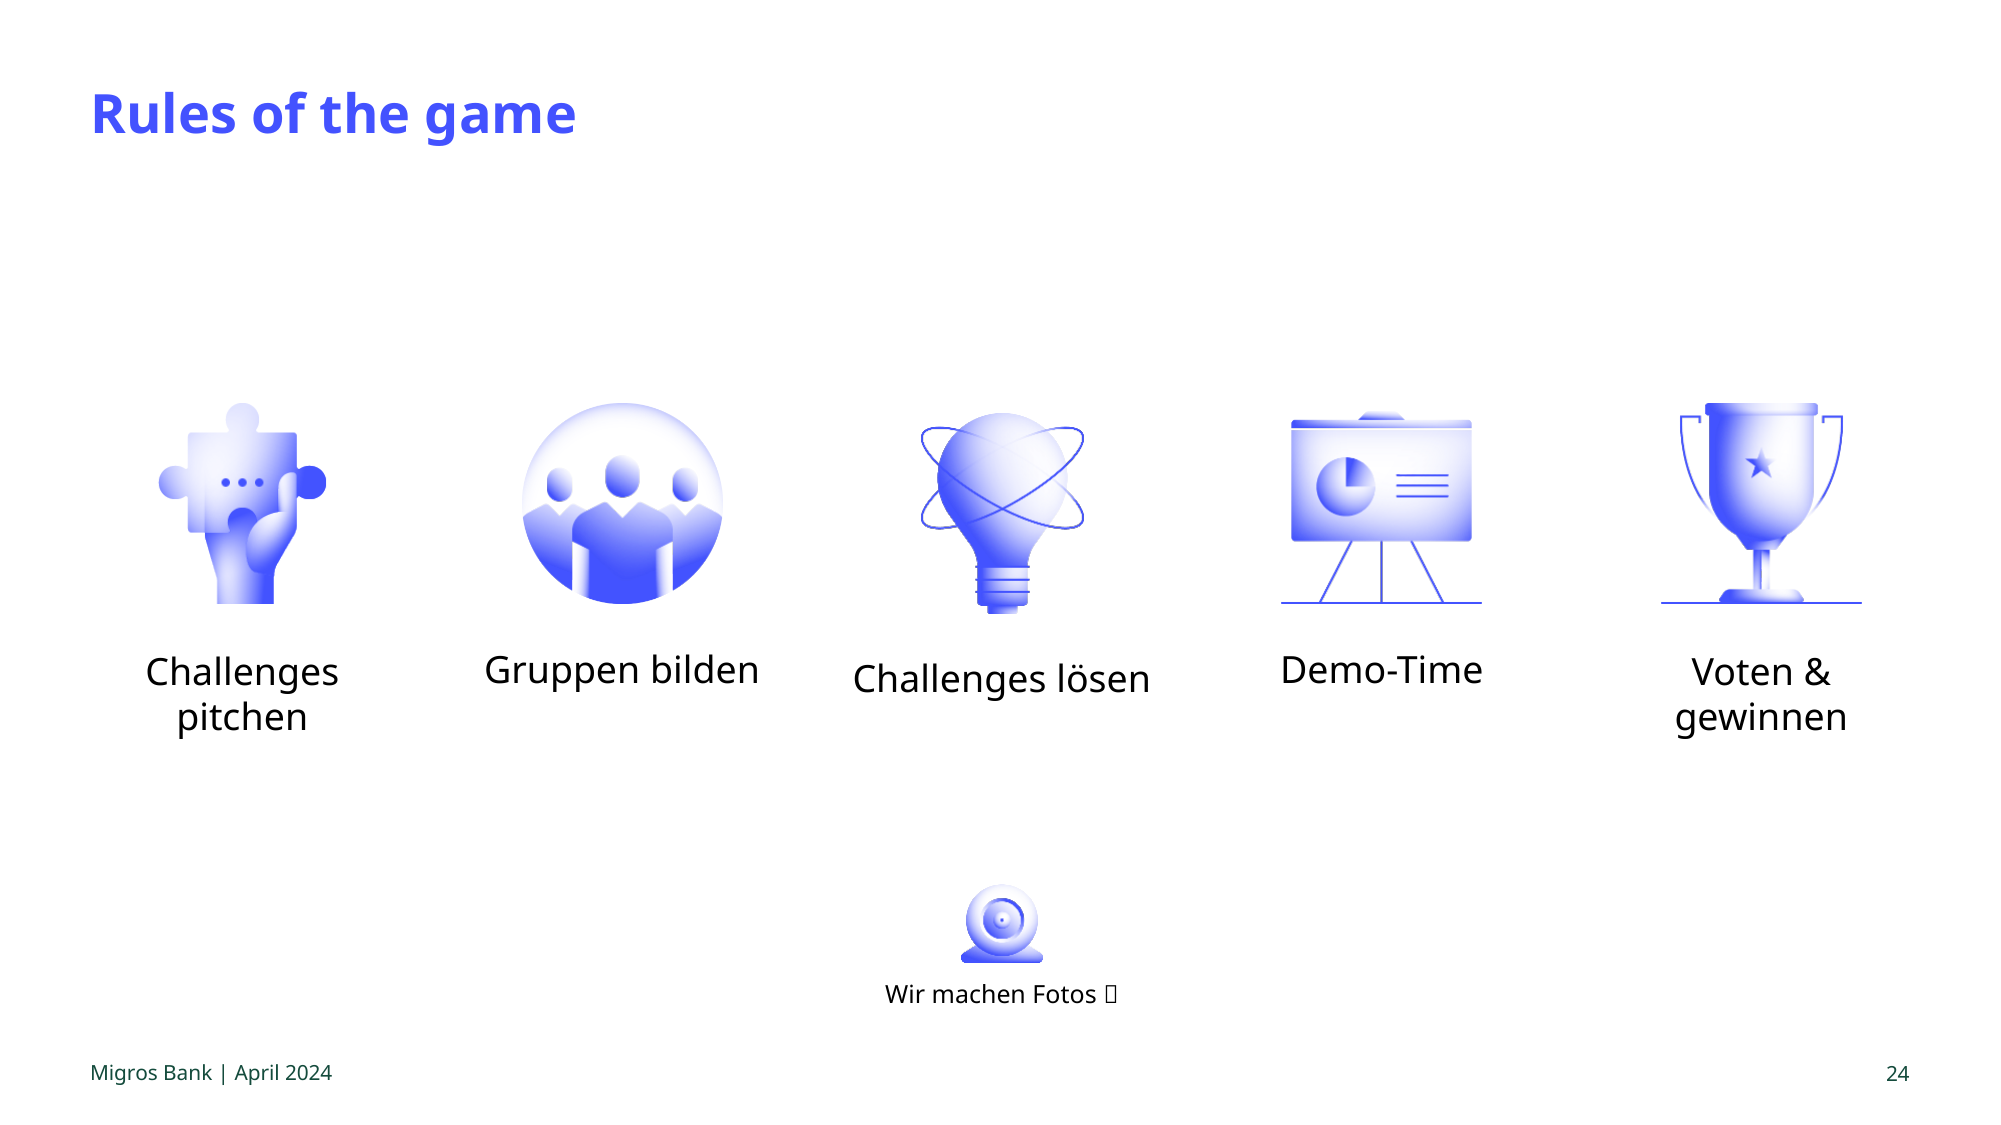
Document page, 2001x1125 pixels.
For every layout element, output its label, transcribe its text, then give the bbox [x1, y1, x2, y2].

slide_number 24 [1459, 1063, 1910, 1089]
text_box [1590, 403, 1933, 702]
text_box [71, 403, 414, 703]
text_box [1210, 403, 1554, 703]
title Rules of the game [90, 0, 1910, 145]
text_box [859, 881, 1145, 1020]
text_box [830, 413, 1174, 712]
footer Migros Bank | April 2024 [90, 1062, 1237, 1088]
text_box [450, 403, 794, 702]
